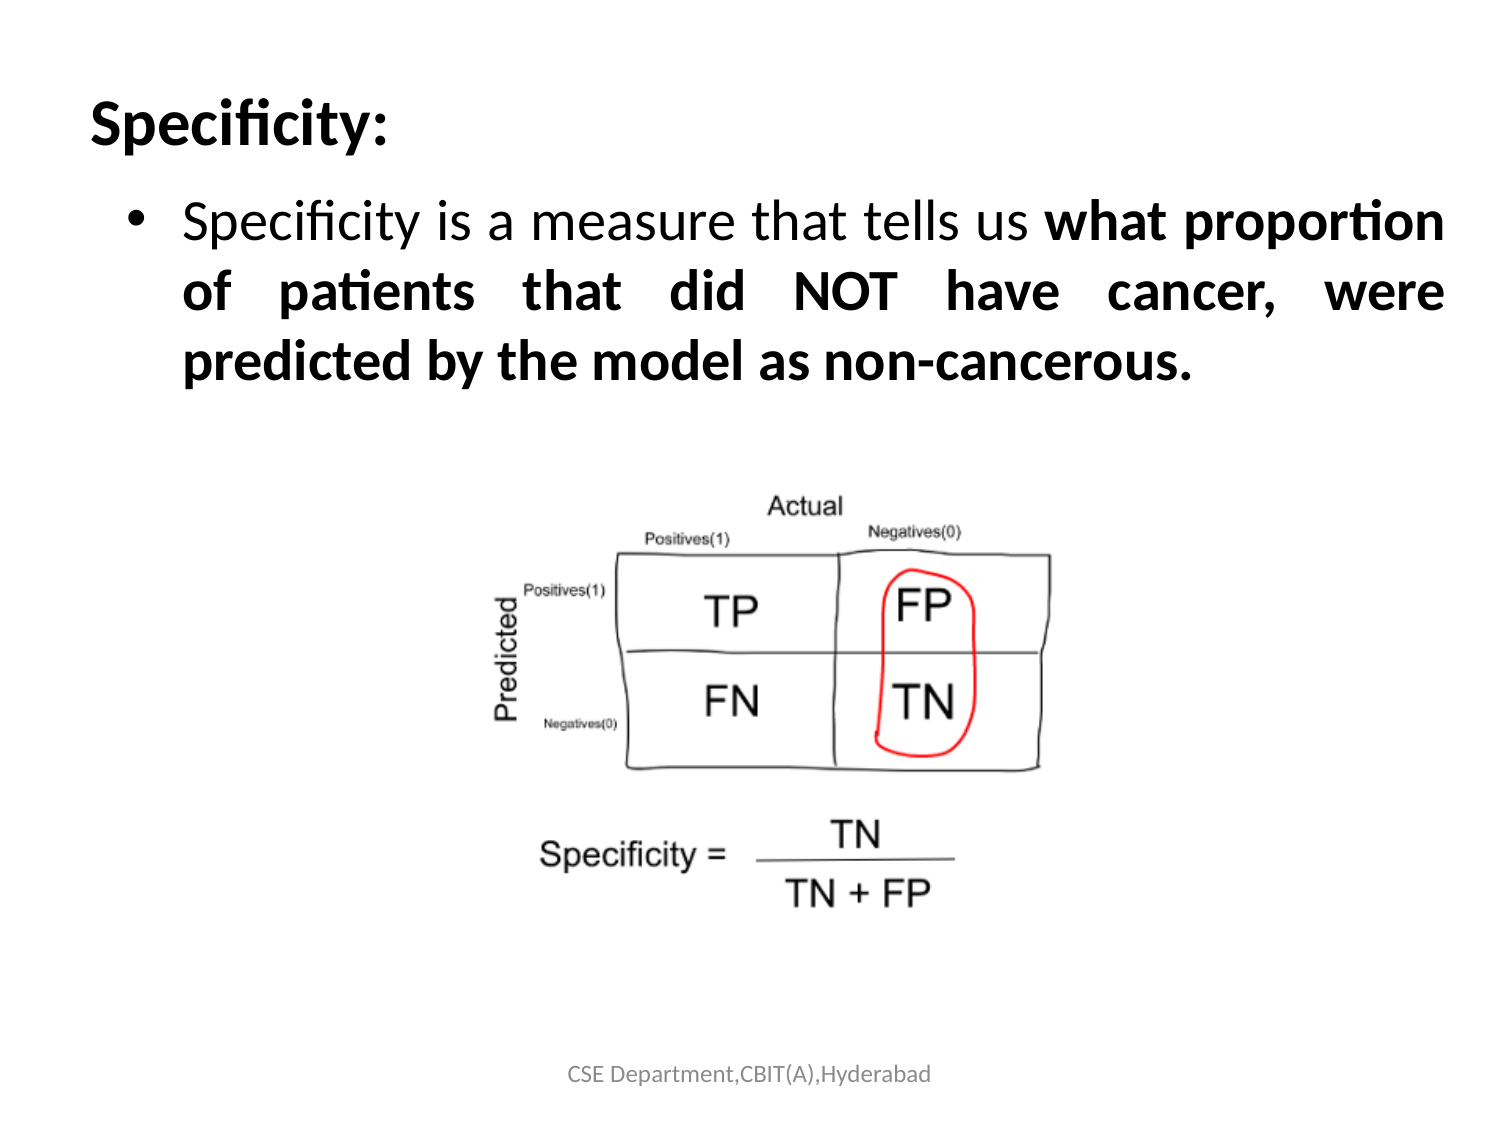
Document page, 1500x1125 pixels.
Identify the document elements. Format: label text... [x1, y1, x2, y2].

title Specificity: [75, 24, 1425, 213]
list Specificity is a measure that tells us what proportion of patients that did NOT have cancer, were predicted by the model as non-cancerous. [110, 174, 1461, 918]
picture [487, 462, 1085, 973]
footer CSE Department,CBIT(A),Hyderabad [512, 1042, 988, 1103]
